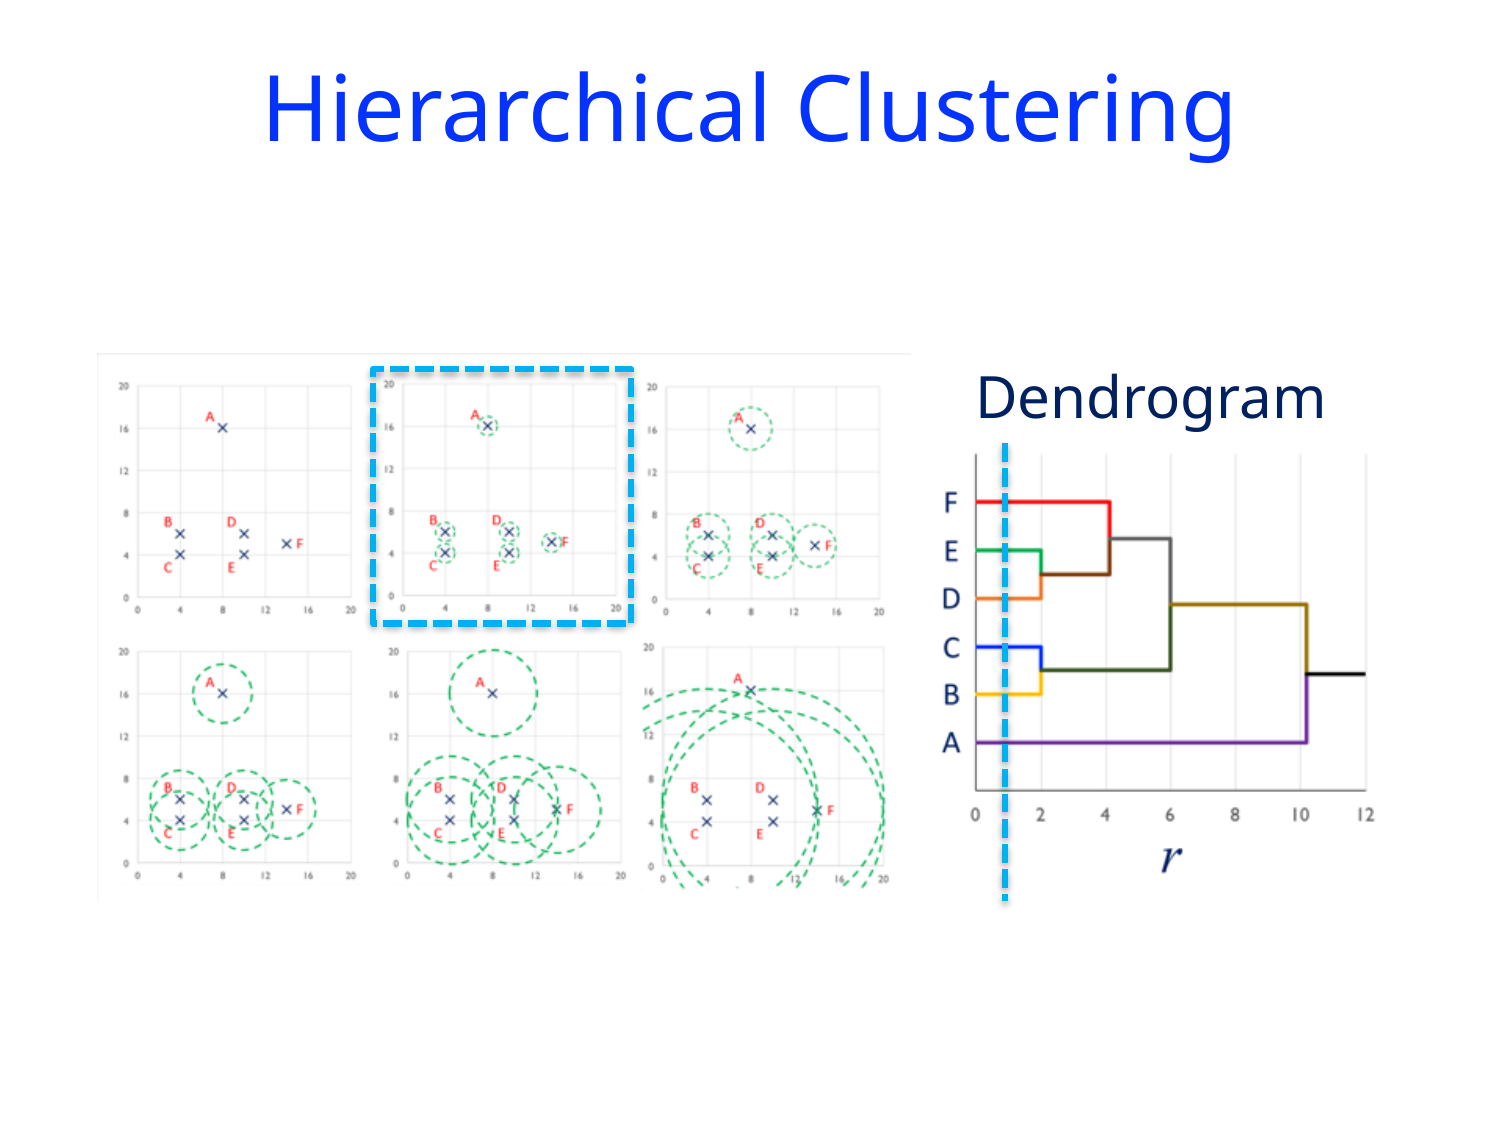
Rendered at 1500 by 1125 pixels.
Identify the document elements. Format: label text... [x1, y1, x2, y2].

picture [919, 432, 1410, 902]
title Hierarchical Clustering [0, 0, 1500, 217]
picture [96, 352, 911, 902]
text_box Dendrogram [848, 342, 1453, 444]
